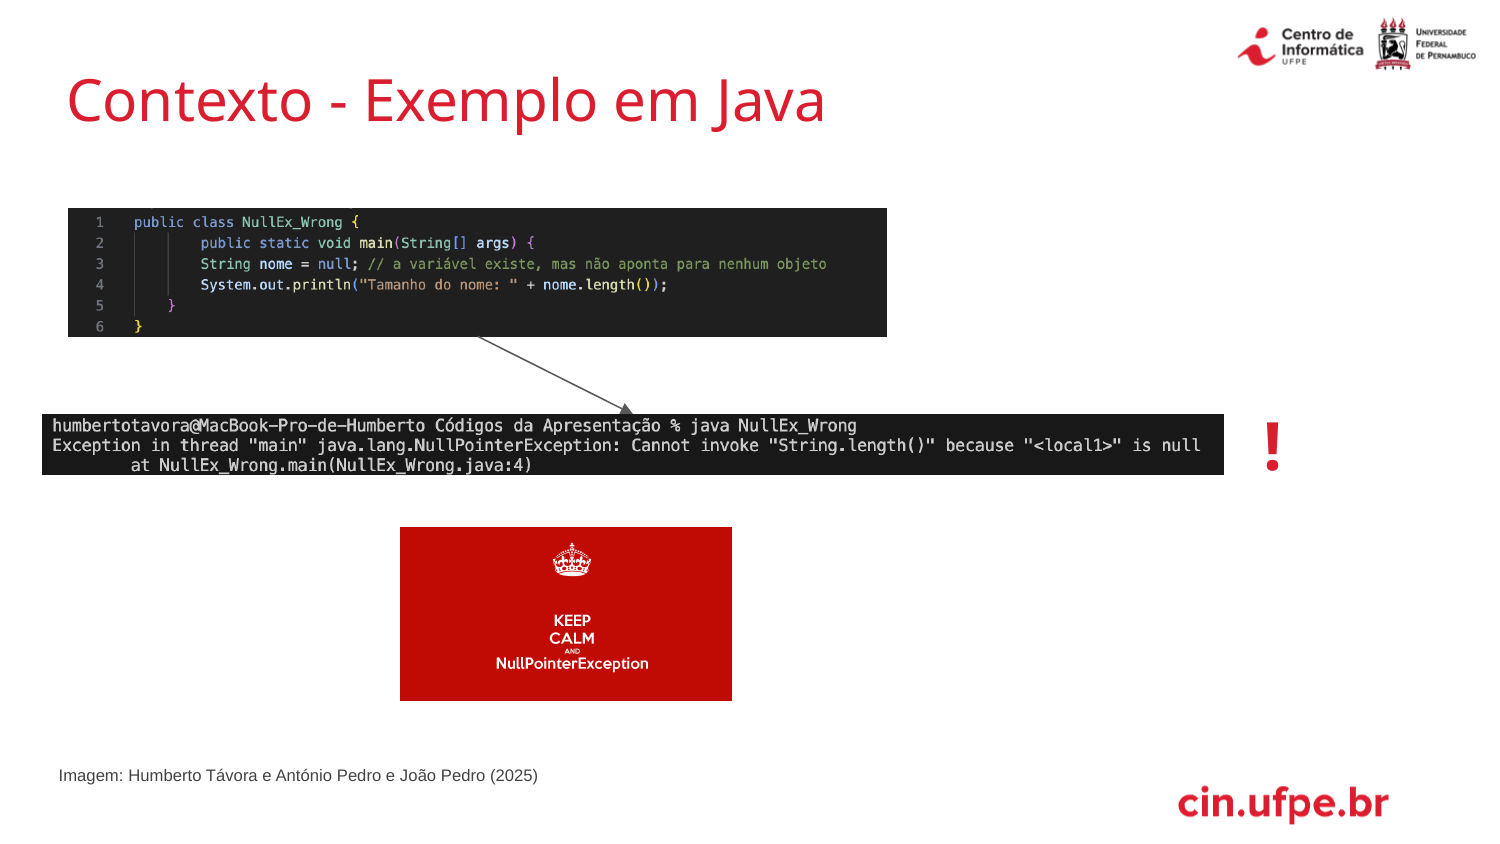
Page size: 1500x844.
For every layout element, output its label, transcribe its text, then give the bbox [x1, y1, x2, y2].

title Contexto - Exemplo em Java [51, 30, 1449, 167]
text_box Imagem: Humberto Távora e António Pedro e João Pedro (2025) [43, 754, 780, 795]
picture [399, 527, 732, 701]
picture [42, 414, 1224, 475]
picture [68, 207, 888, 337]
picture [1222, 8, 1491, 88]
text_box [477, 336, 634, 412]
picture [1177, 780, 1390, 825]
text_box ! [1248, 388, 1314, 481]
